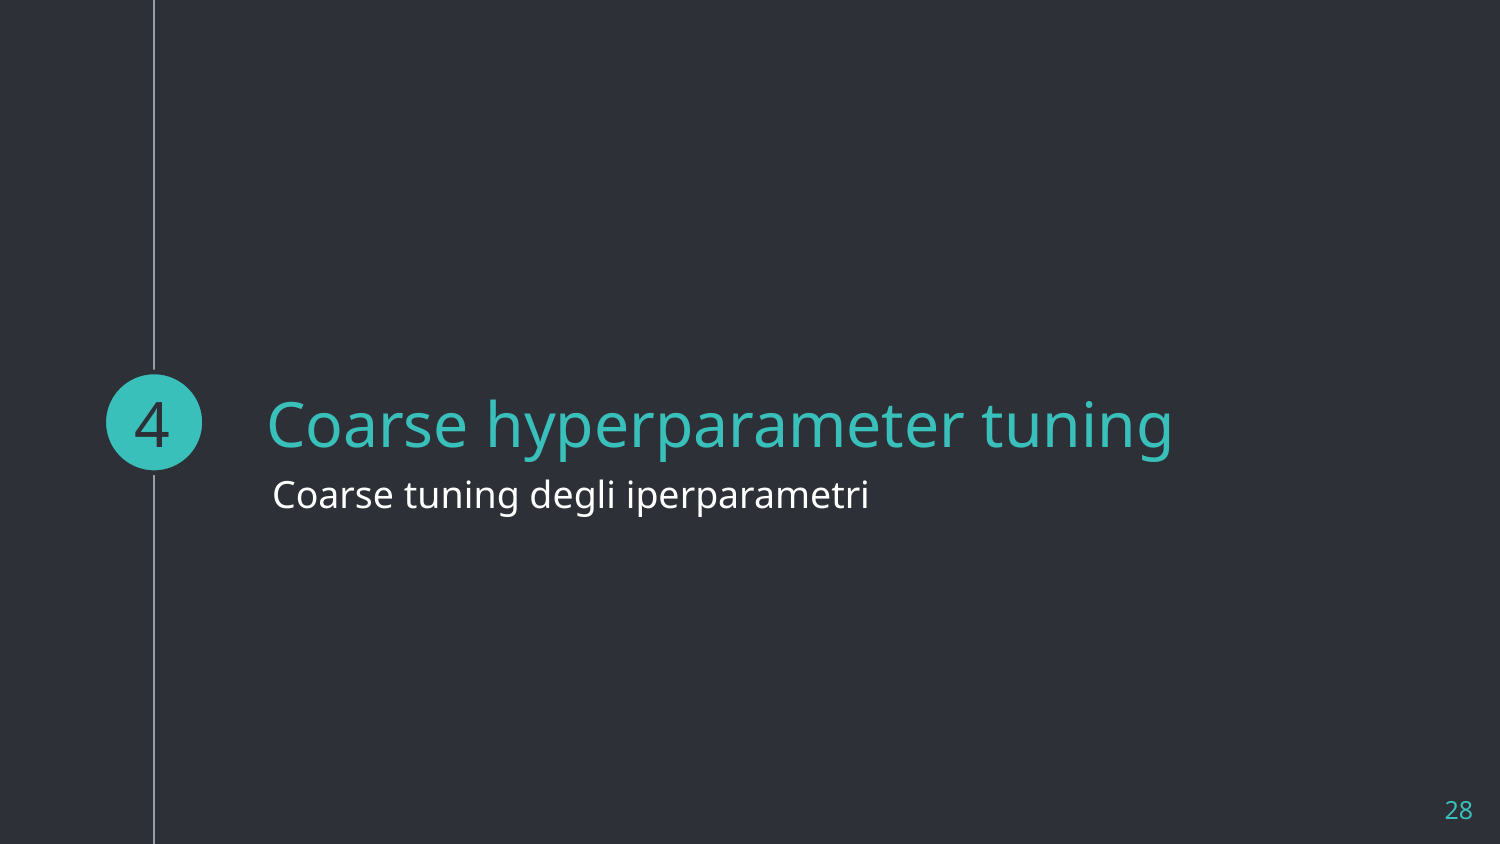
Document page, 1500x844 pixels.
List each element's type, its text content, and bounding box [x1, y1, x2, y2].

title Coarse hyperparameter tuning [250, 378, 1362, 466]
slide_number 28 [1398, 779, 1489, 832]
subtitle Coarse tuning degli iperparametri [257, 456, 1394, 574]
text_box 4 [86, 373, 218, 471]
